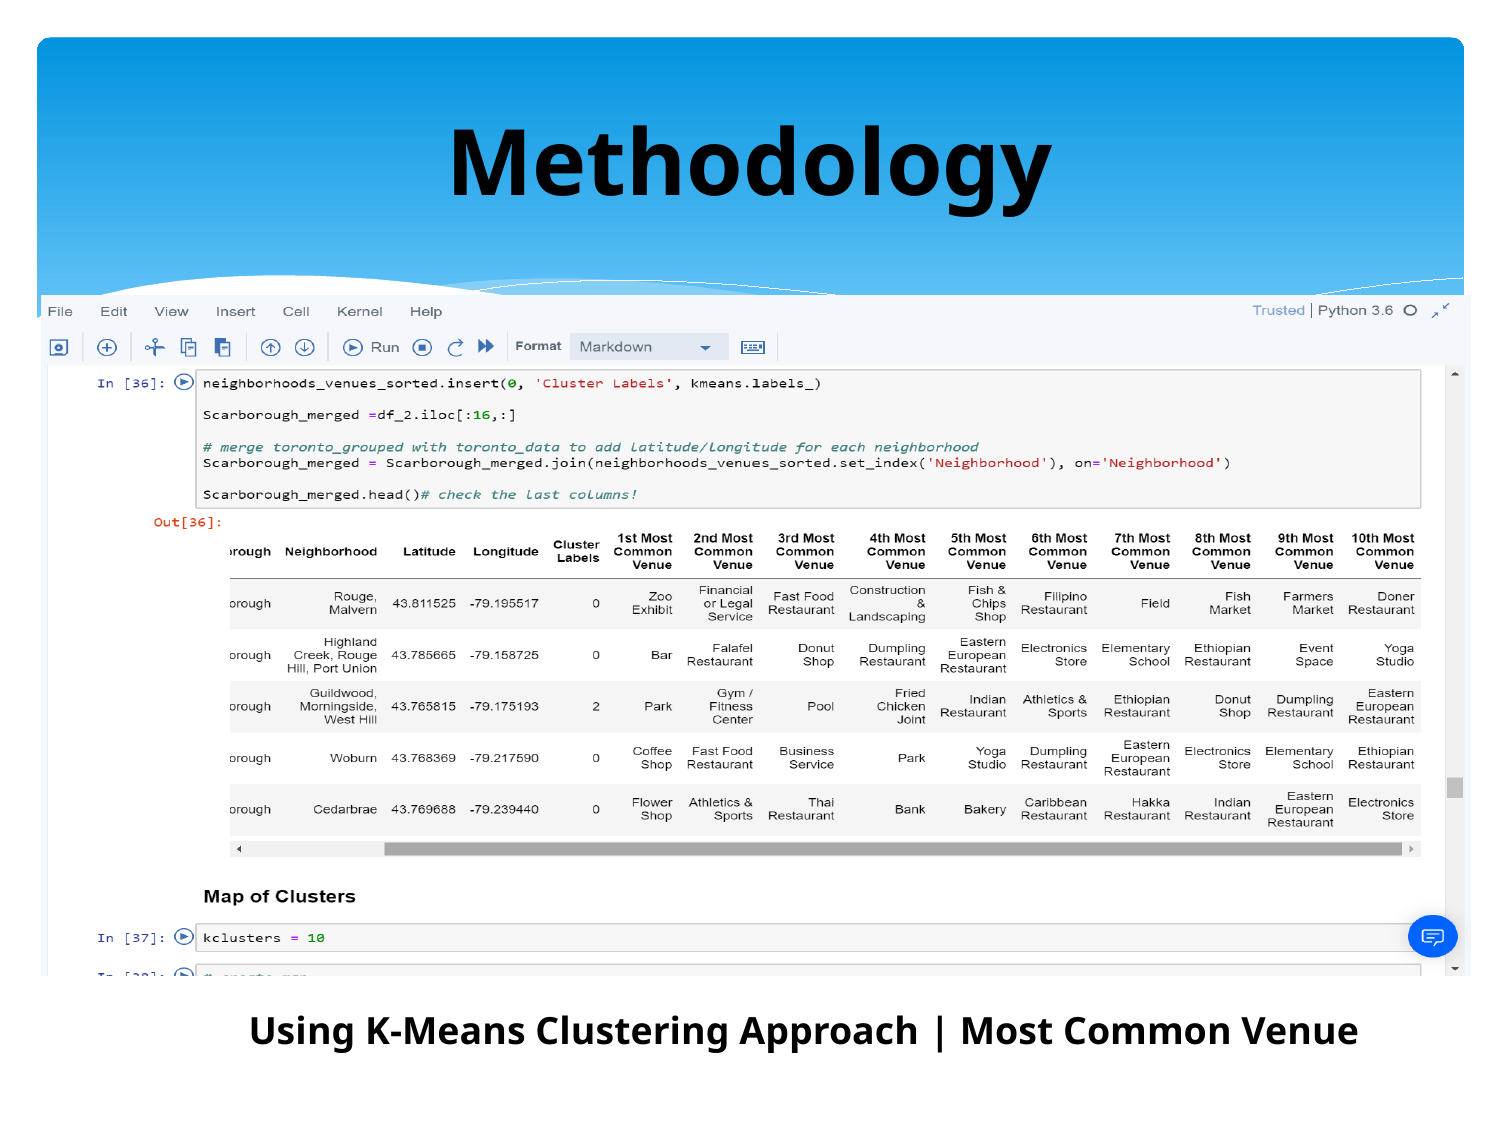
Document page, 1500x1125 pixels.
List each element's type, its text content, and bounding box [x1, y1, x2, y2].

picture [41, 295, 1471, 977]
text_box Using K-Means Clustering Approach | Most Common Venue [230, 999, 1388, 1060]
title Methodology [75, 55, 1425, 261]
